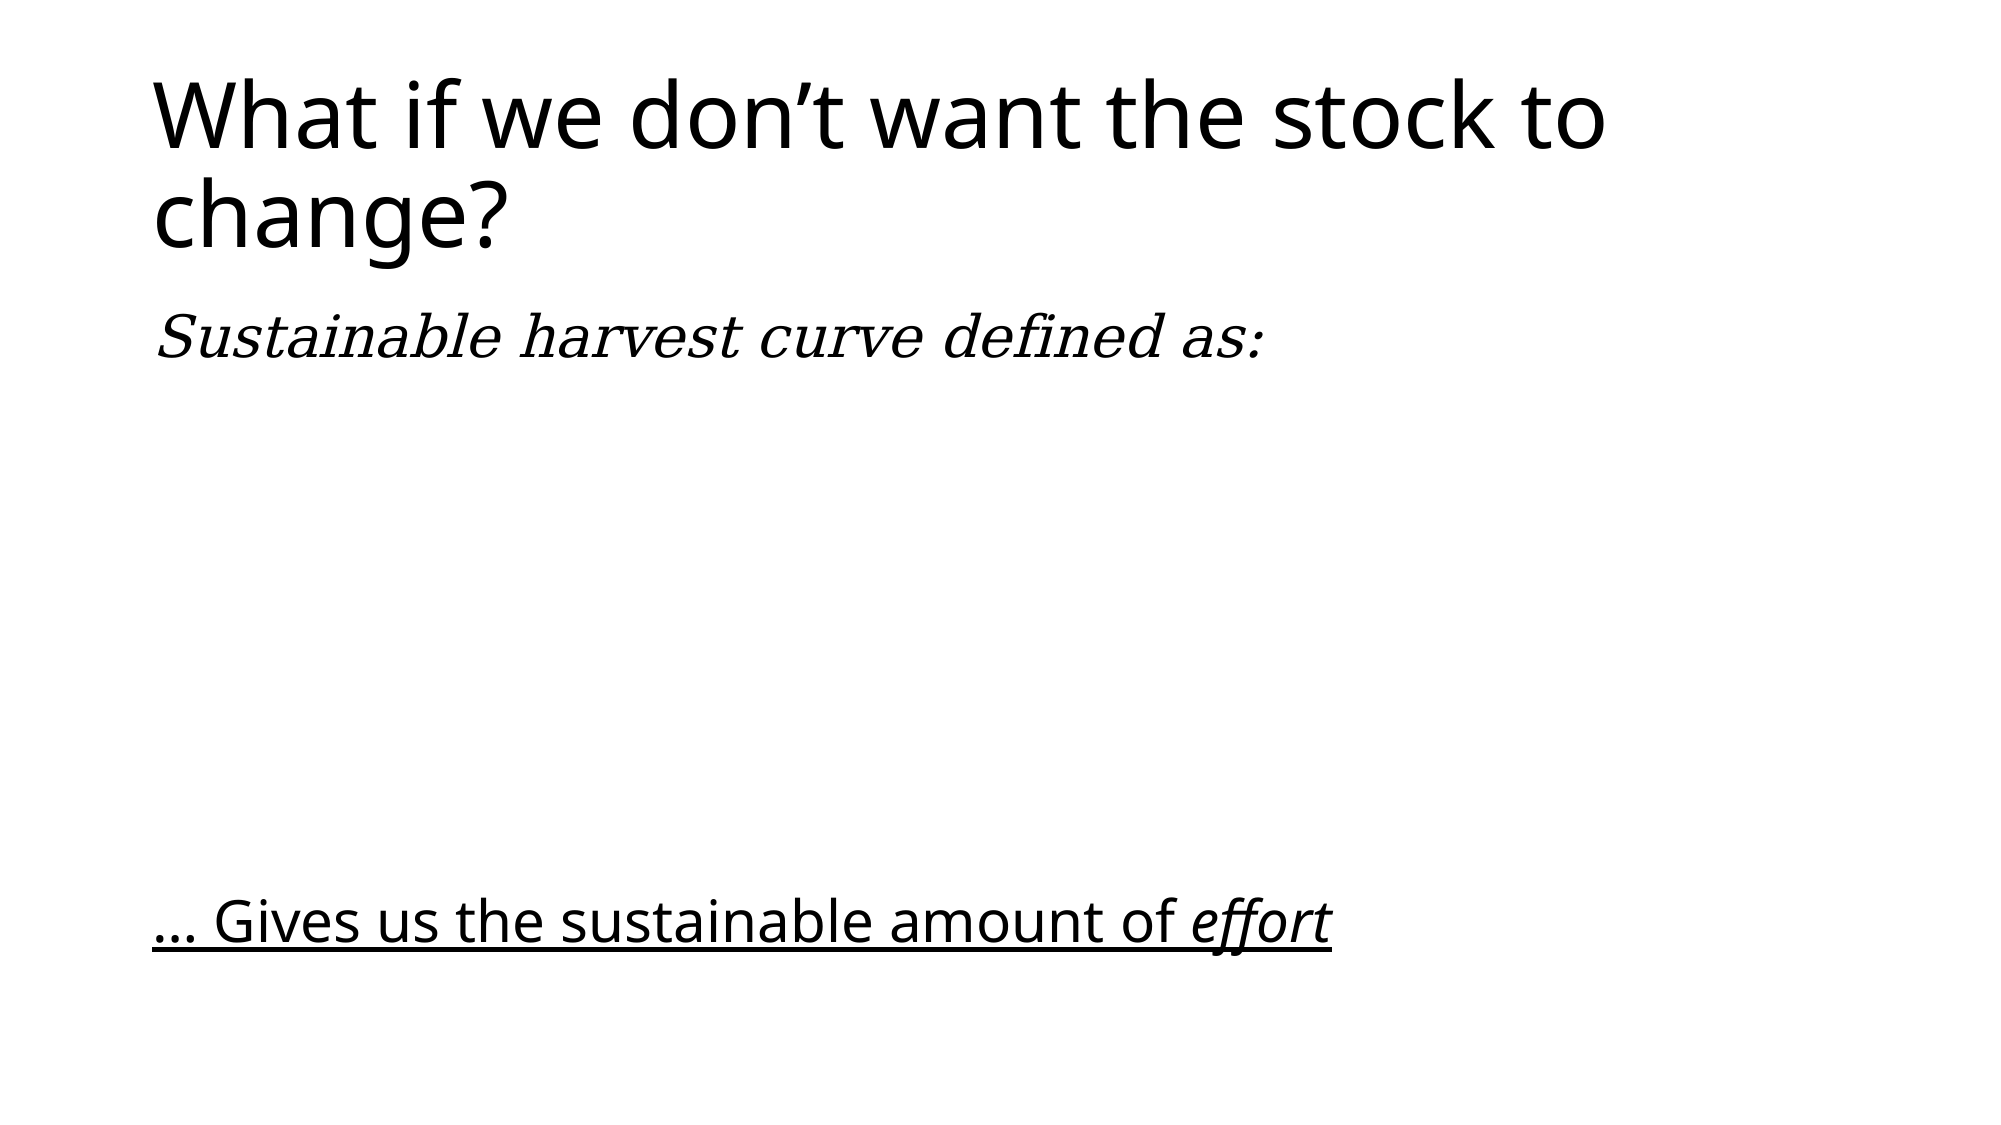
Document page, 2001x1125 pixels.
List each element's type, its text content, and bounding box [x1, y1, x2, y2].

title What if we don’t want the stock to change? [137, 59, 1863, 278]
